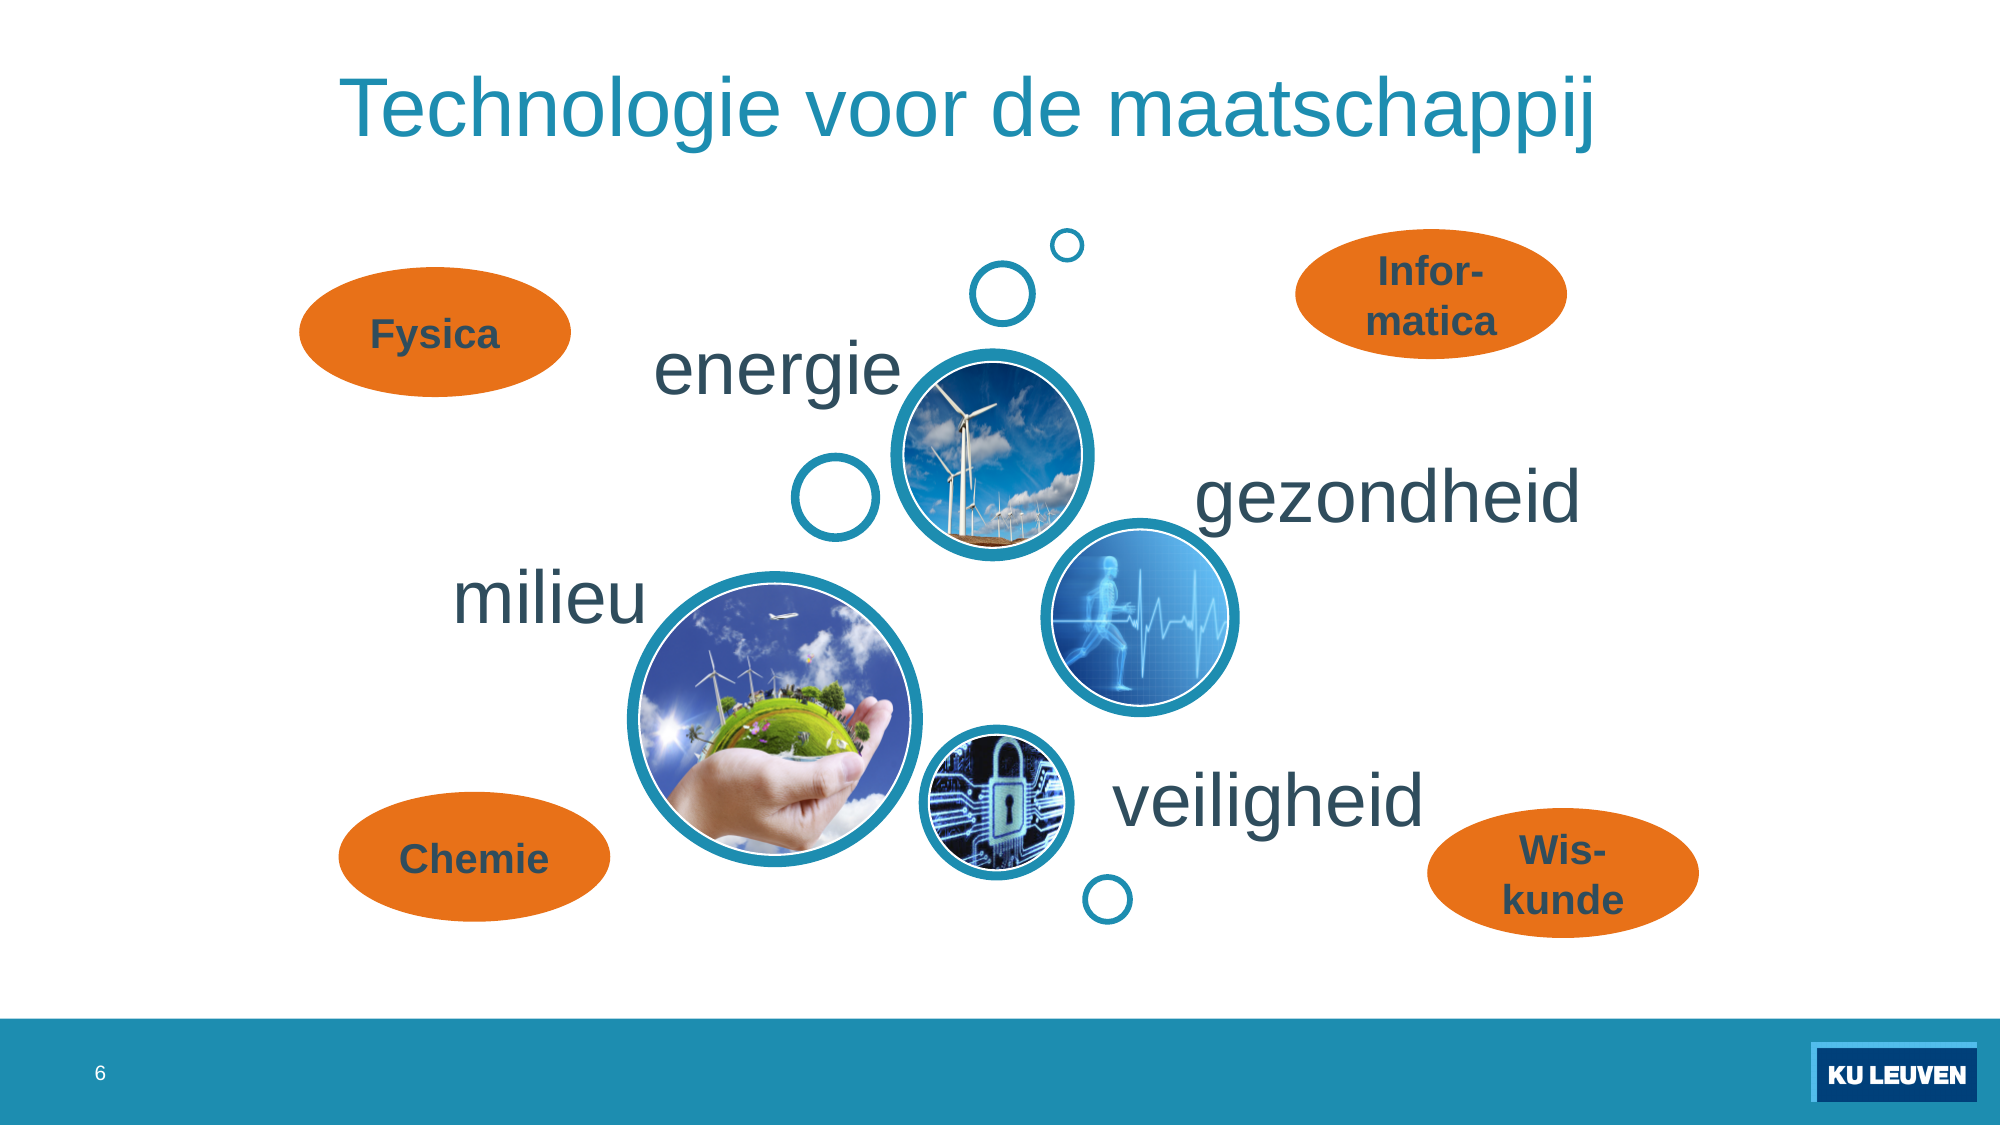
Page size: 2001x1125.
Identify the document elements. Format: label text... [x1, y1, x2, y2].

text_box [303, 229, 1623, 965]
text_box Wis-kunde [1623, 813, 1700, 933]
text_box Fysica [298, 314, 303, 350]
title Technologie voor de maatschappij [338, 29, 1706, 178]
slide_number 6 [94, 1018, 201, 1125]
picture [1811, 1042, 1977, 1102]
